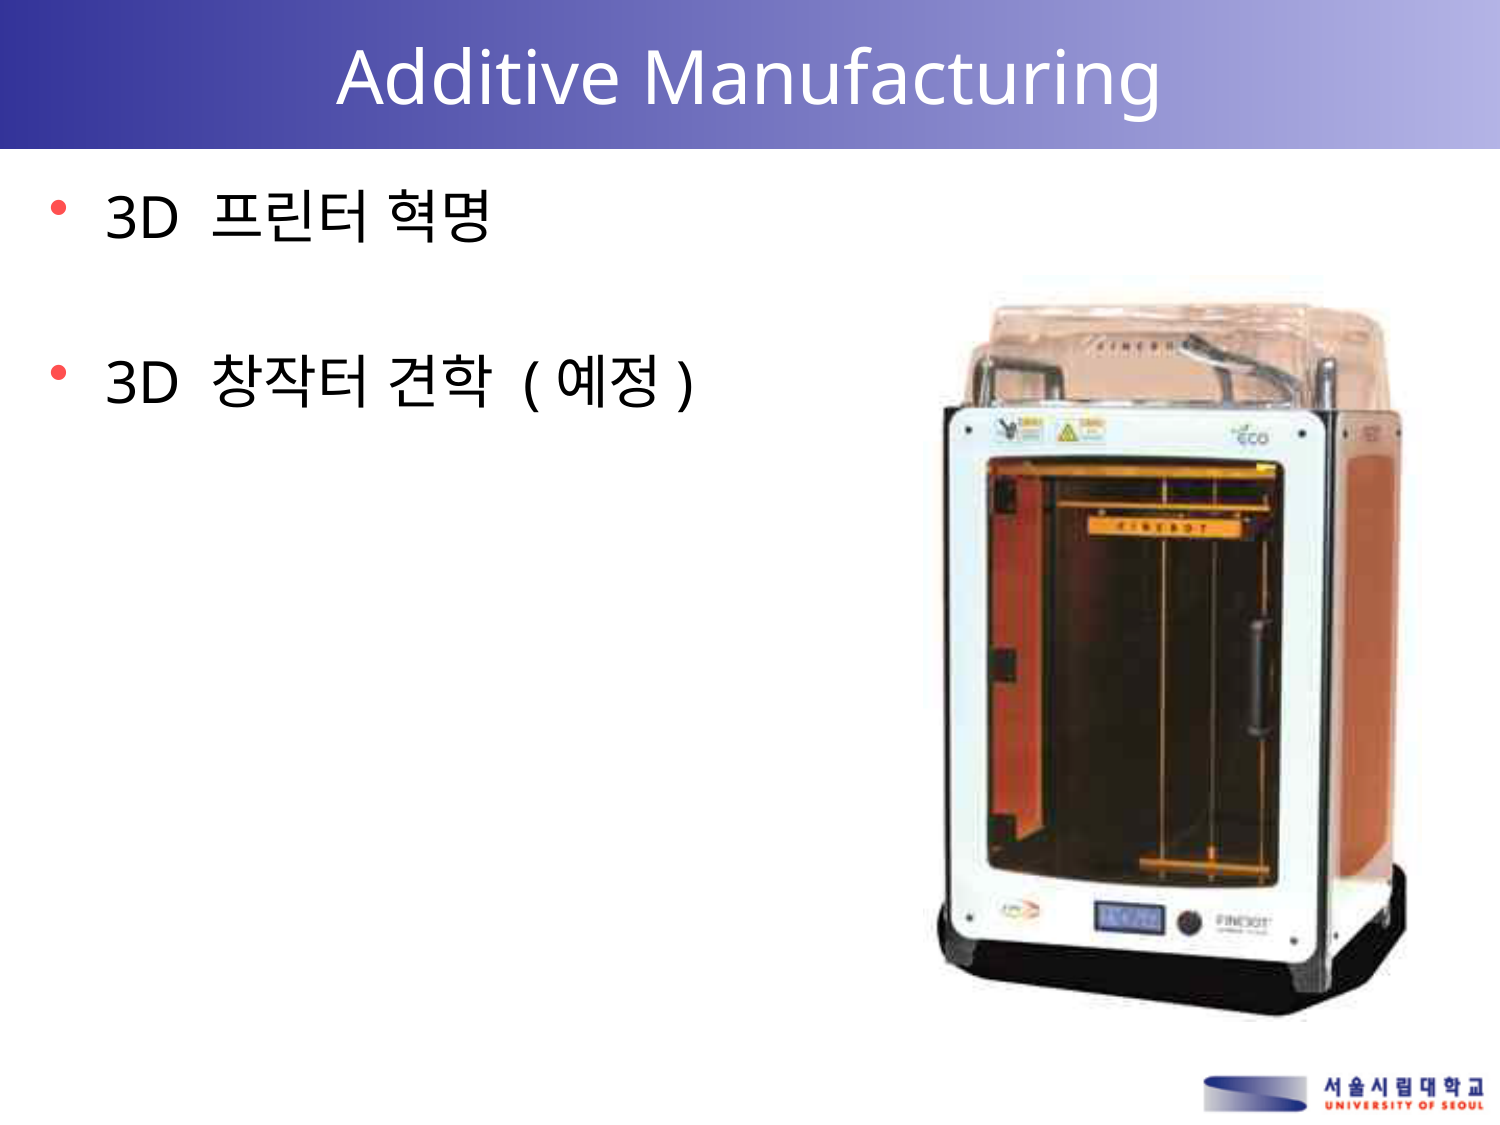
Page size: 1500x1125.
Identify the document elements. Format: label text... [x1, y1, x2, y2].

picture [923, 275, 1423, 1022]
picture [1460, 1070, 1500, 1115]
title Additive Manufacturing [0, 0, 1500, 150]
list 3D 프린터 혁명 3D 창작터 견학 (예정) [40, 172, 1460, 1125]
